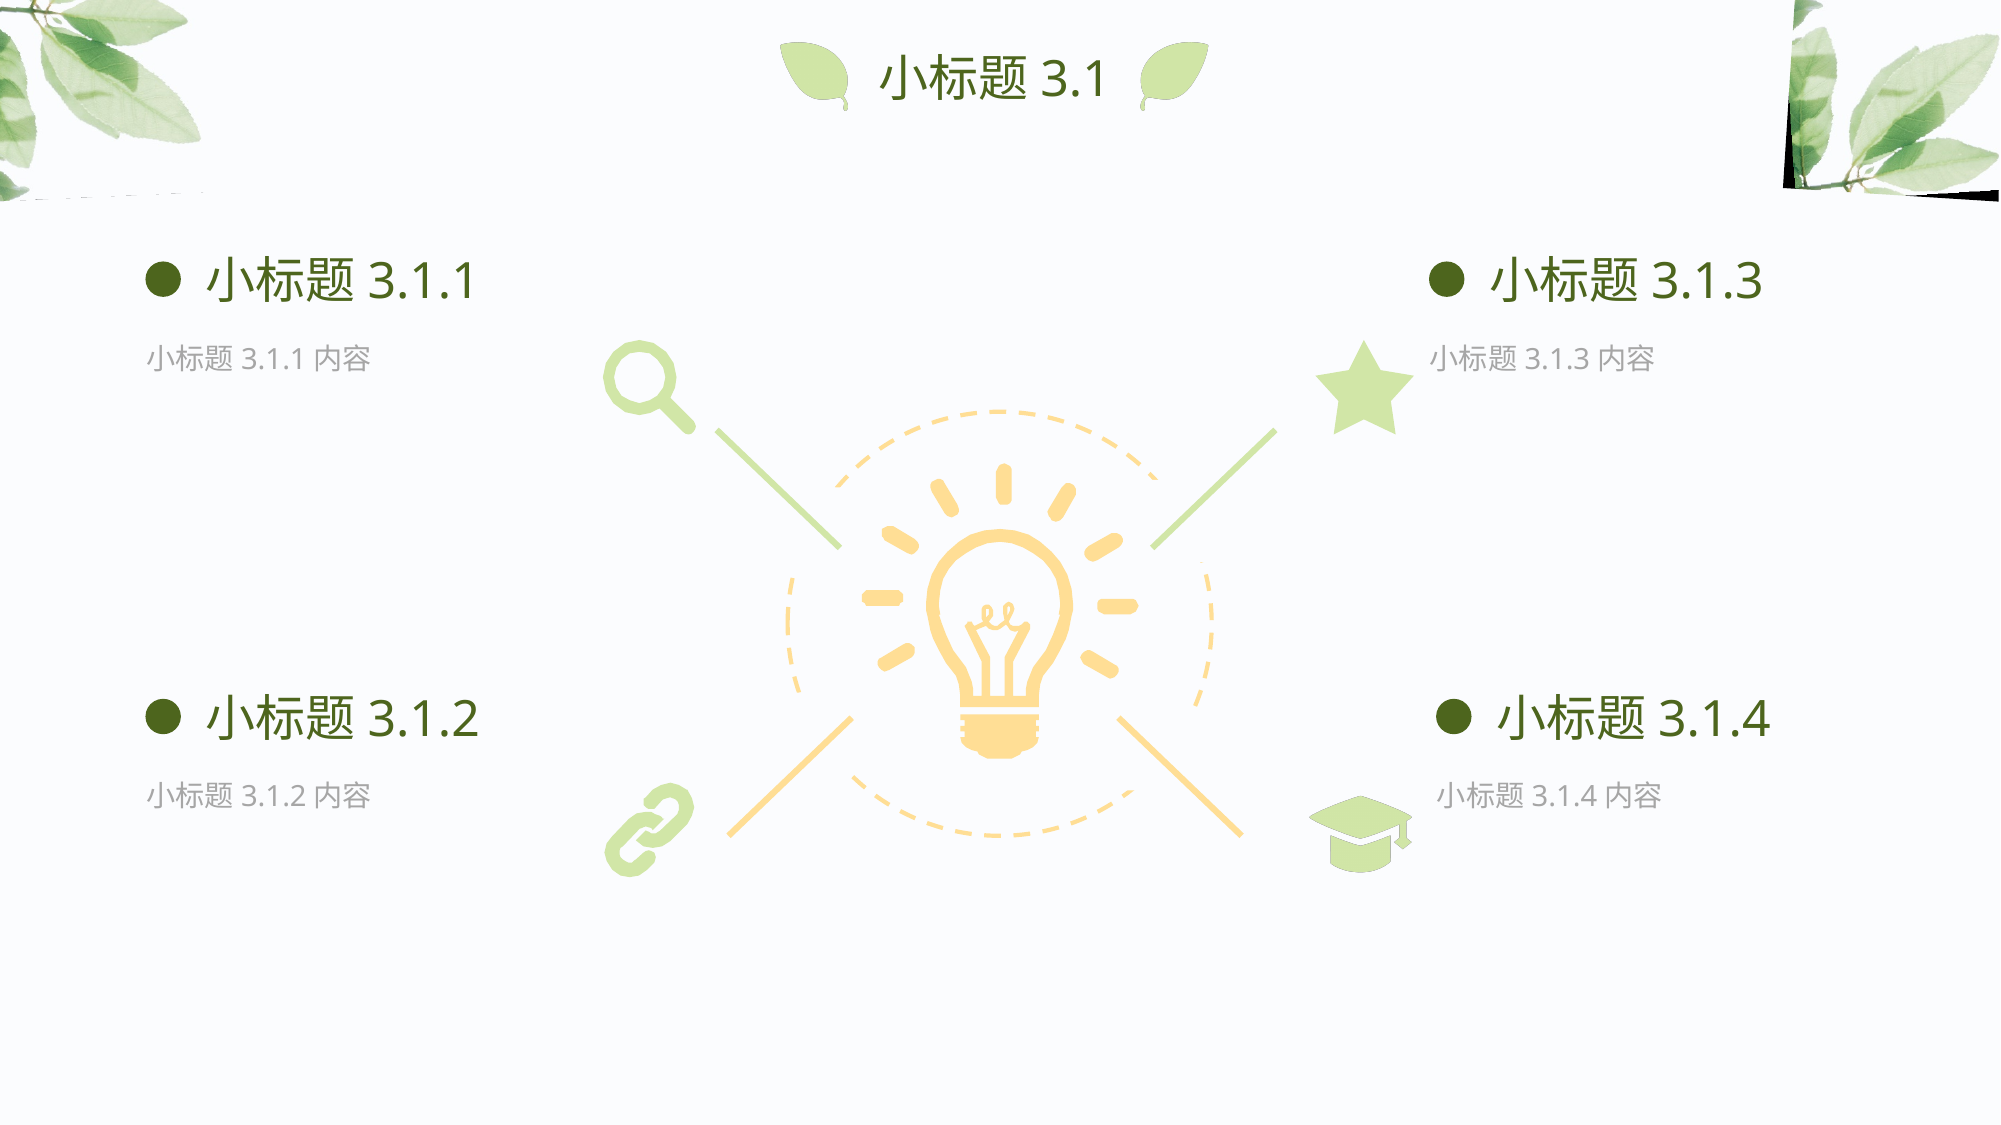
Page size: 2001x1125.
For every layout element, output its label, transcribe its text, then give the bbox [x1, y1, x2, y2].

picture [1787, 0, 2001, 194]
text_box 小标题3.1 [879, 38, 1109, 114]
picture [1088, 0, 1262, 163]
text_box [1422, 678, 1882, 817]
picture [0, 0, 205, 200]
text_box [131, 678, 591, 817]
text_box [131, 241, 591, 379]
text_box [1414, 241, 1875, 379]
picture [726, 0, 900, 163]
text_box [602, 339, 1414, 886]
